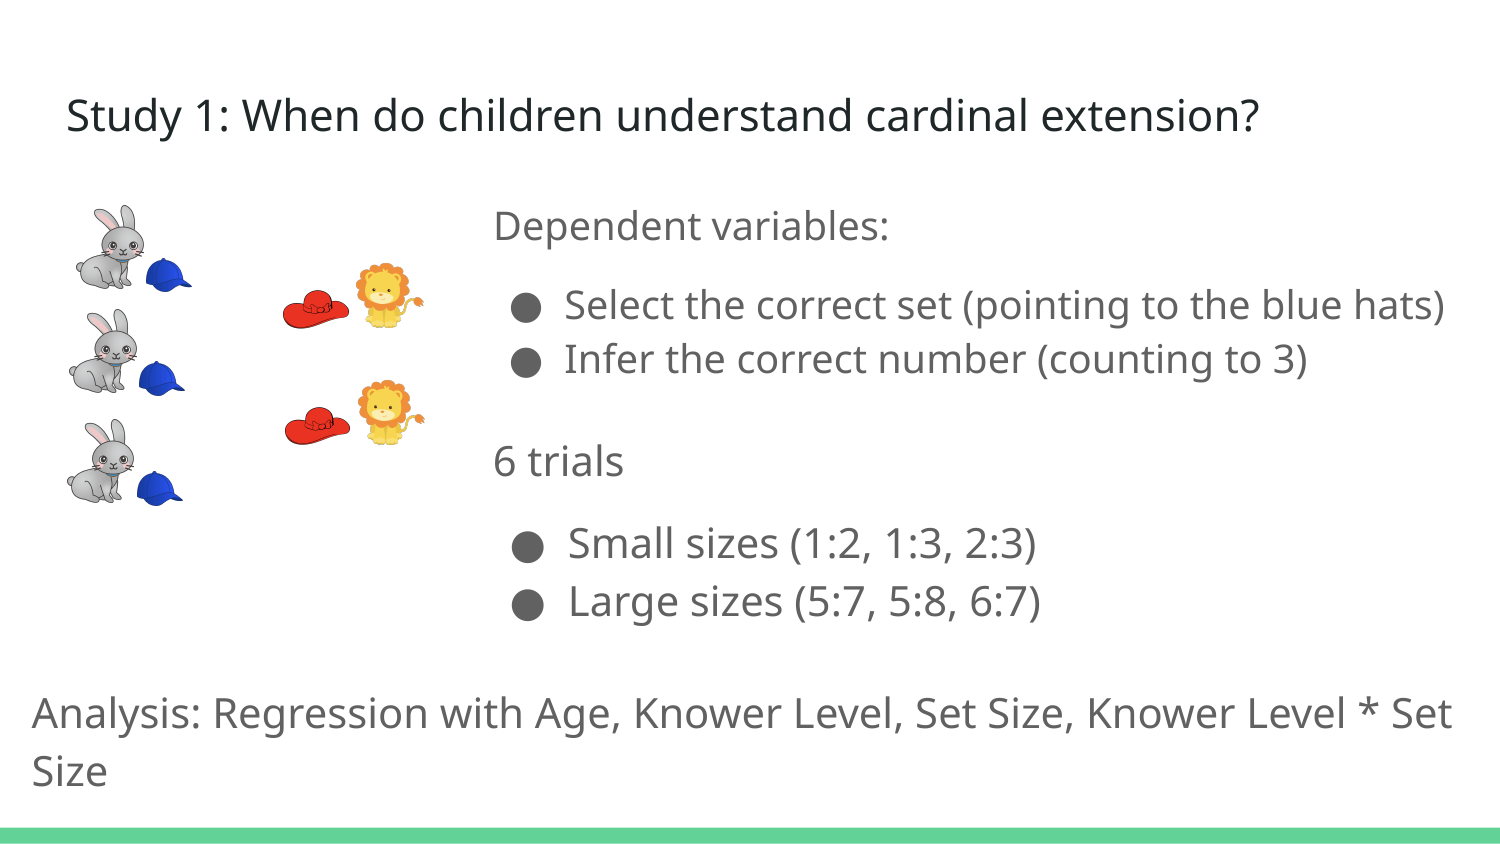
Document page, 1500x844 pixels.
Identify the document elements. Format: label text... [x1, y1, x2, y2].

picture [69, 308, 137, 393]
text_box Analysis: Regression with Age, Knower Level, Set Size, Knower Level * Set Size [16, 664, 1484, 844]
picture [136, 471, 183, 506]
picture [139, 361, 186, 396]
list Dependent variables: Select the correct set (pointing to the blue hats) Infer the correct number (counting to 3) [478, 179, 1467, 412]
picture [283, 286, 349, 338]
picture [76, 205, 144, 290]
picture [66, 418, 134, 503]
picture [357, 379, 425, 445]
title Study 1: When do children understand cardinal extension? [51, 72, 1449, 167]
picture [146, 258, 192, 293]
picture [356, 263, 424, 328]
picture [284, 403, 350, 455]
text_box 6 trials Small sizes (1:2, 1:3, 2:3) Large sizes (5:7, 5:8, 6:7) [477, 412, 1467, 664]
